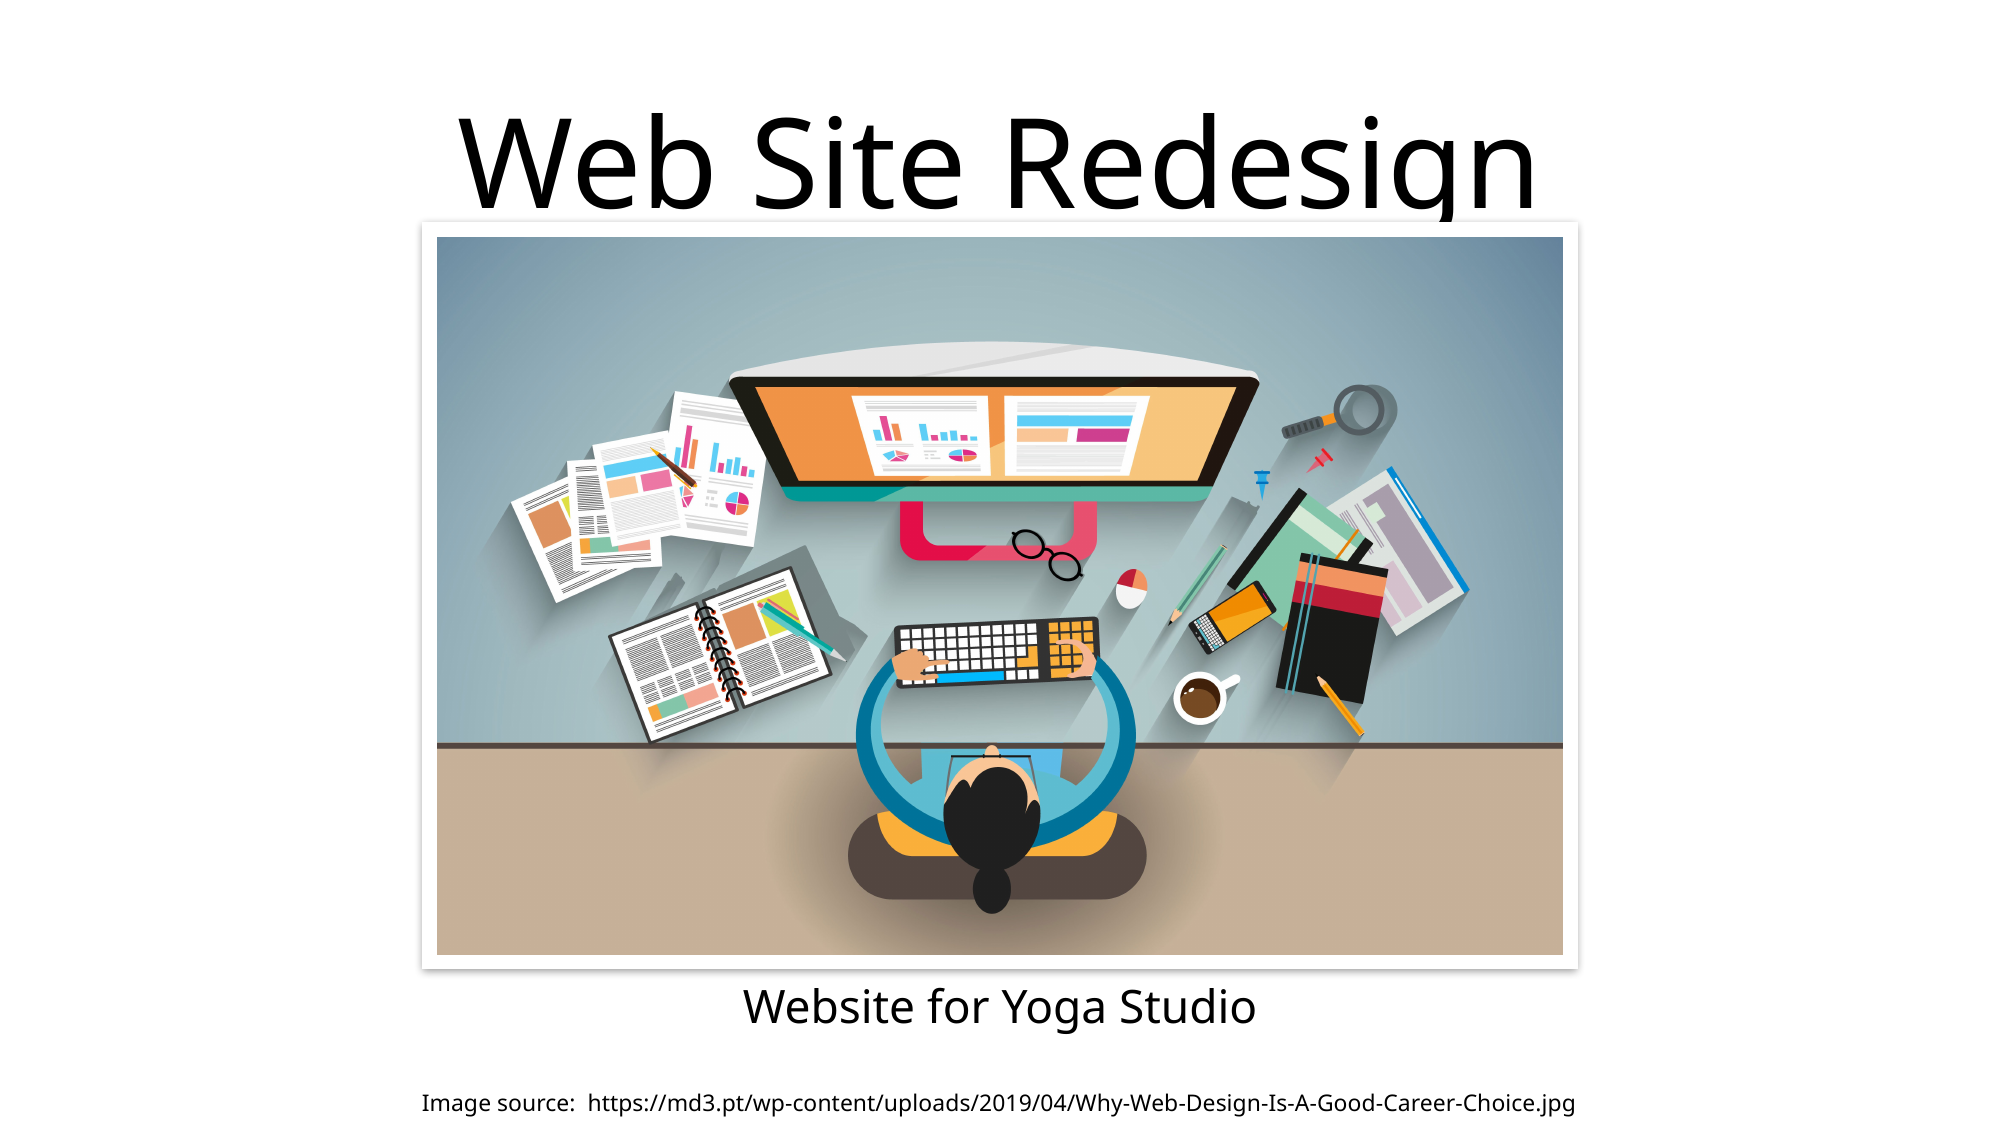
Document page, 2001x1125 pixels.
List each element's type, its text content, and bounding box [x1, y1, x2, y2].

subtitle Website for Yoga Studio Image source: https://md3.pt/wp-content/uploads/2019/04/Why-Web-Design-Is-A-Good-Career-Choice.jpg [249, 975, 1750, 1125]
title Web Site Redesign [249, 0, 1750, 244]
picture [436, 236, 1564, 955]
